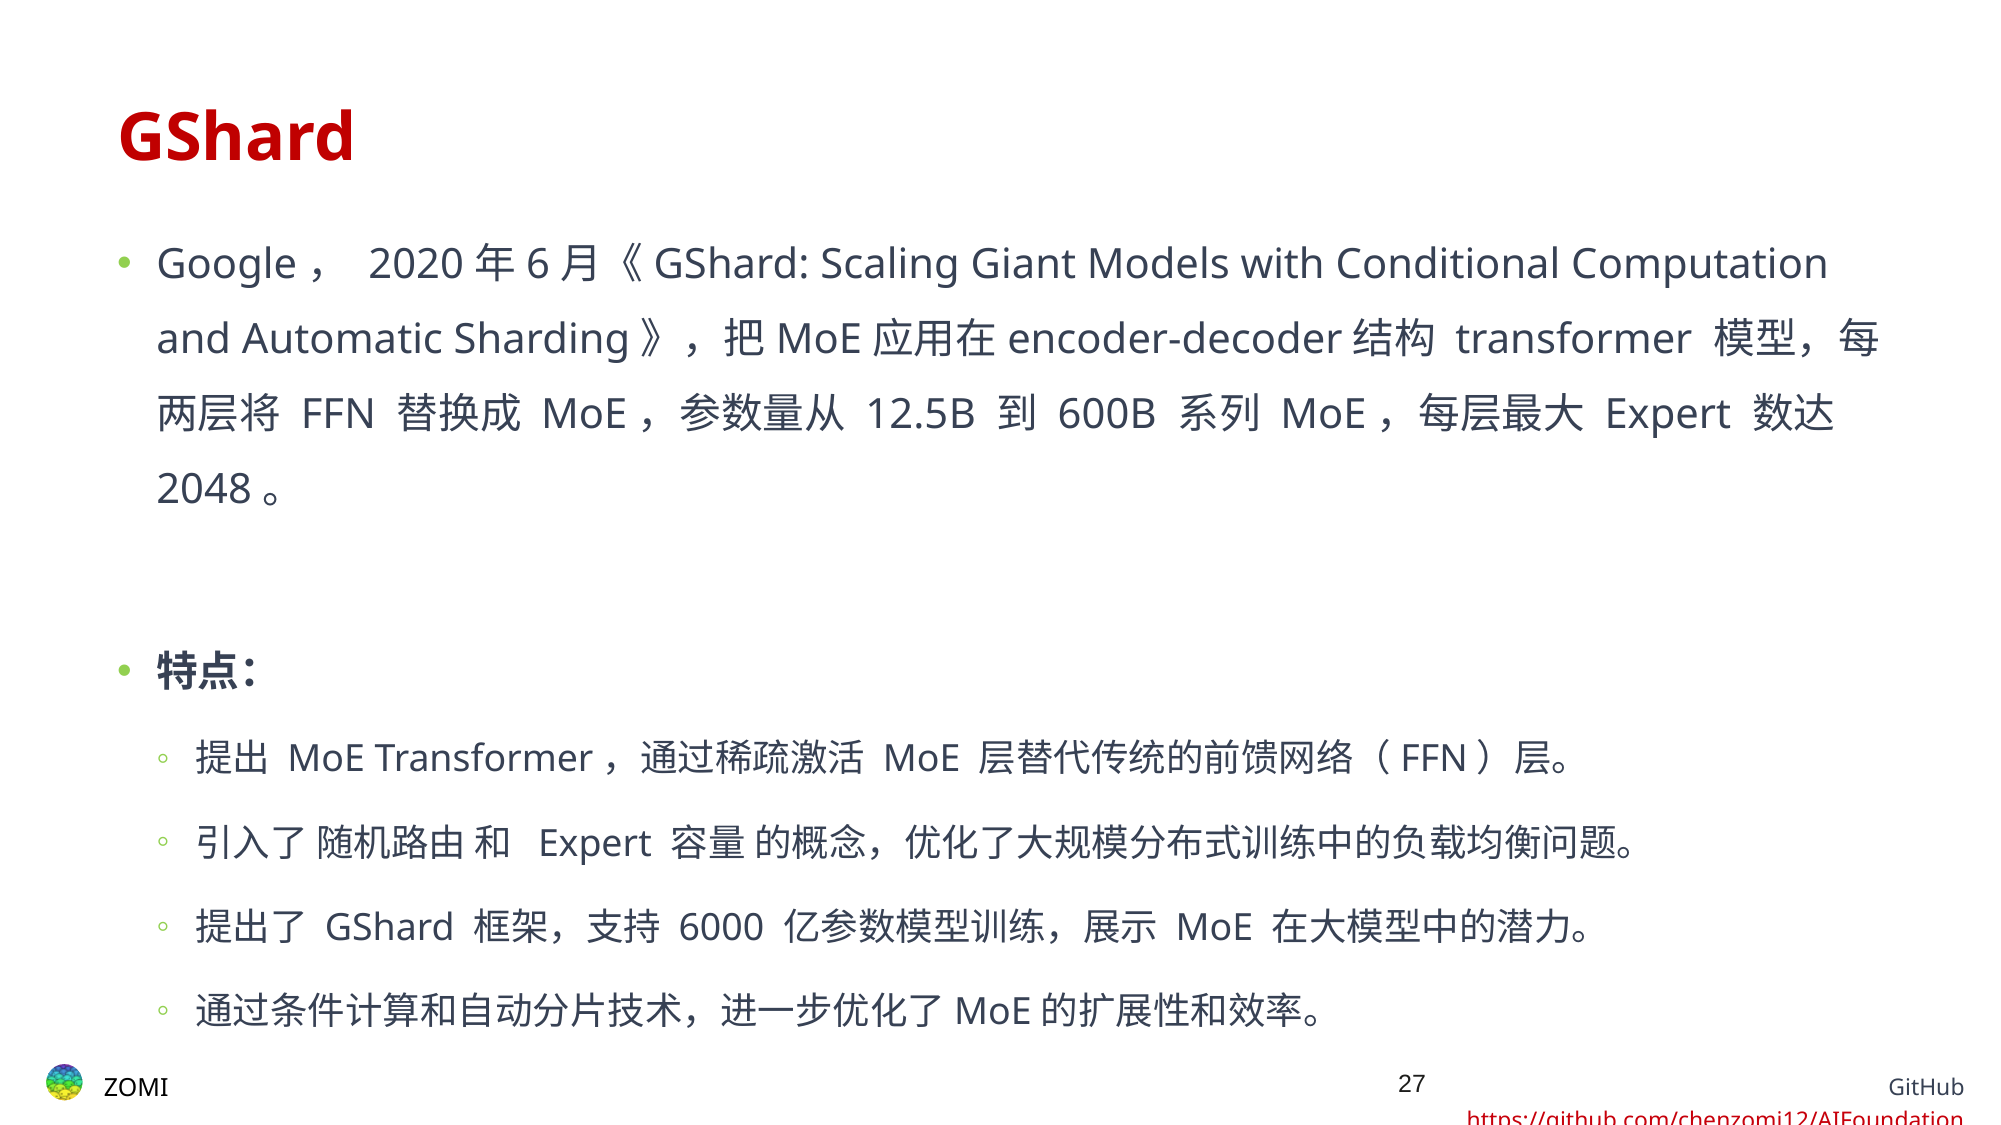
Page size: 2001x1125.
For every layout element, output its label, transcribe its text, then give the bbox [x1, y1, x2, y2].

title GShard [102, 85, 1901, 183]
list Google， 2020年6月《GShard: Scaling Giant Models with Conditional Computation and Automatic Sharding》，把MoE应用在encoder-decoder结构 transformer 模型，每两层将 FFN 替换成 MoE，参数量从 12.5B 到 600B 系列 MoE，每层最大 Expert 数达 2048。 特点： 提出 MoE Transformer，通过稀疏激活 MoE 层替代传统的前馈网络（FFN）层。 引入了 随机路由 和 Expert 容量 的概念，优化了大规模分布式训练中的负载均衡问题。 提出了 GShard 框架，支持 6000 亿参数模型训练，展示 MoE 在大模型中的潜力。 通过条件计算和自动分片技术，进一步优化了MoE的扩展性和效率。 [102, 204, 1901, 1043]
picture [47, 1065, 82, 1100]
